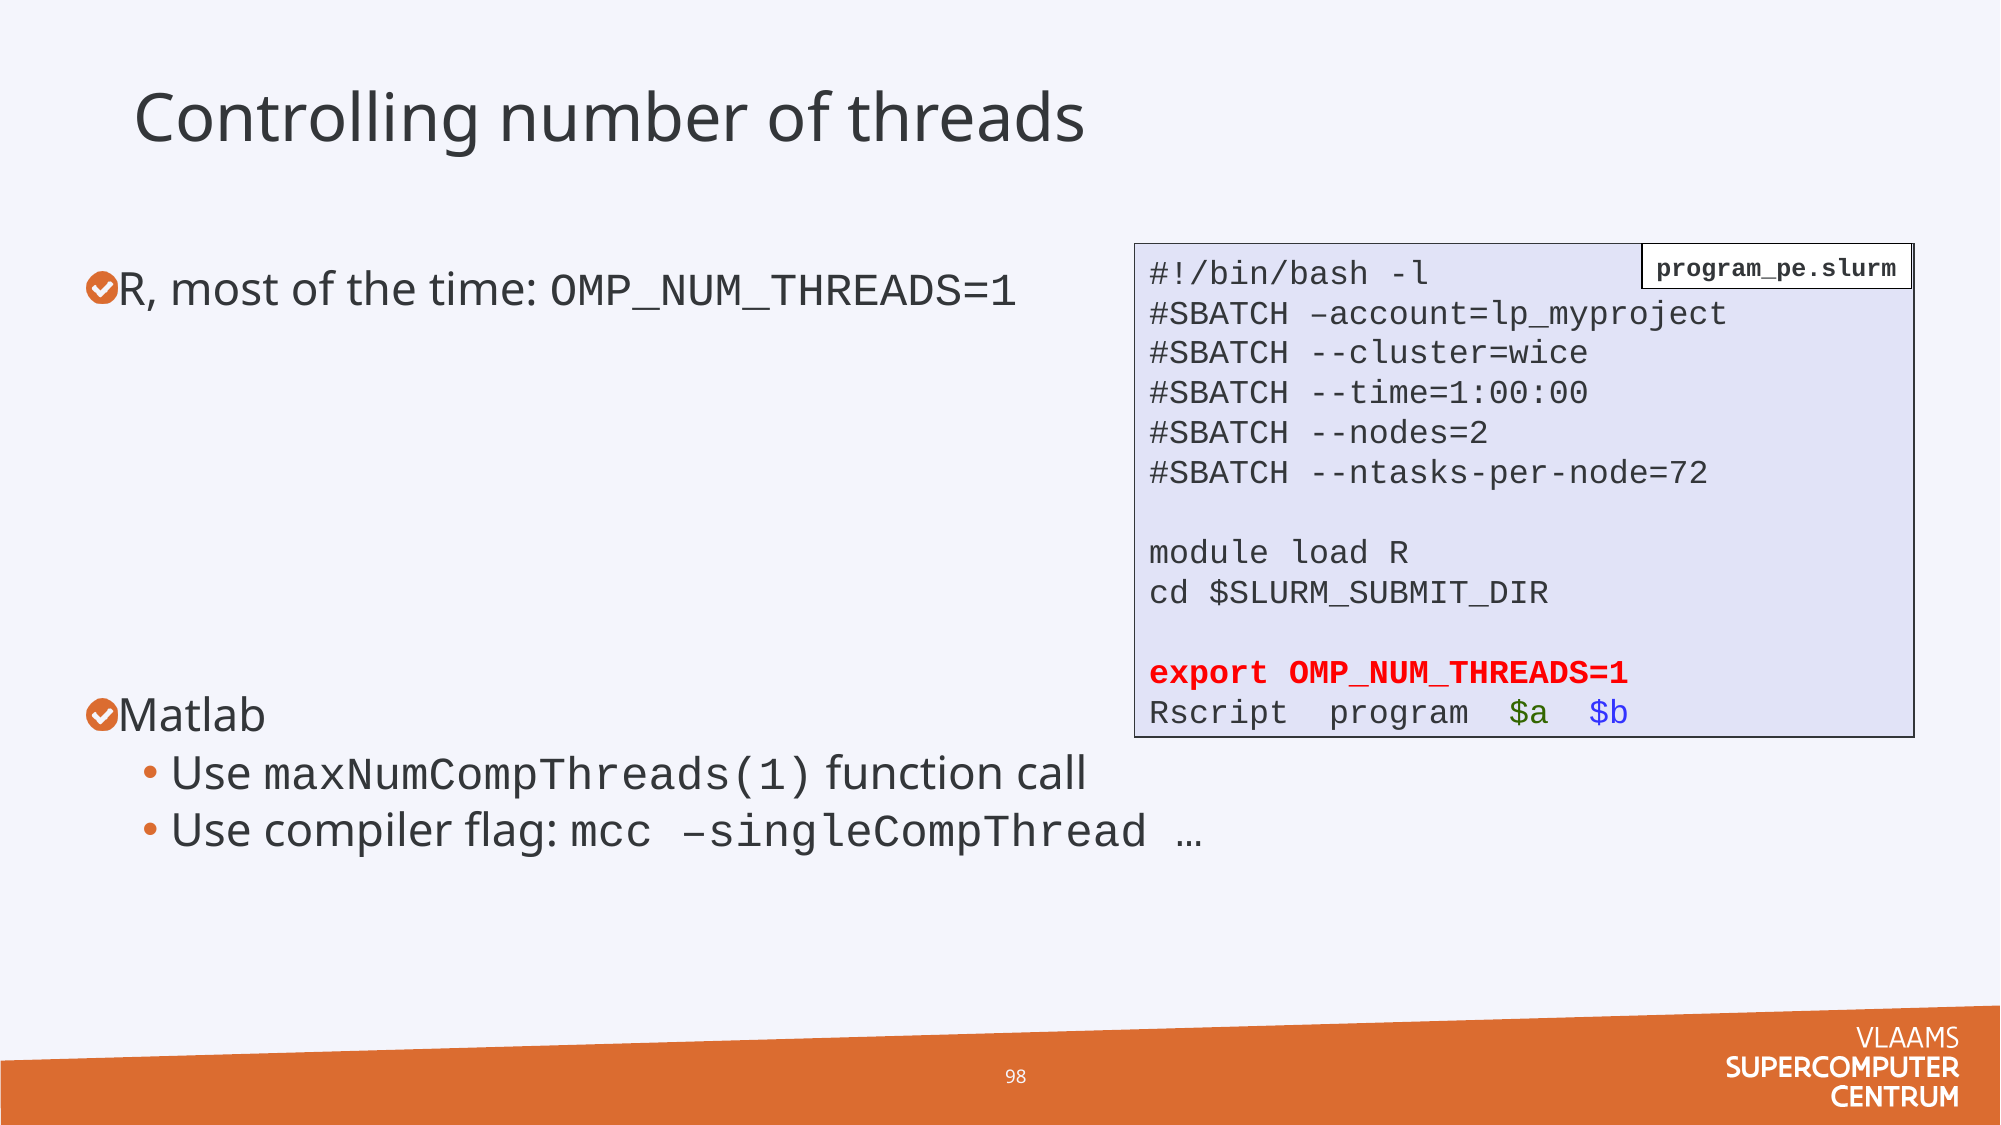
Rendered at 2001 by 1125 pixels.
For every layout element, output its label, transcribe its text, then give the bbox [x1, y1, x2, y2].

text_box Controlling number of threads [118, 54, 1941, 185]
picture [86, 271, 118, 304]
text_box 98 [958, 1047, 1042, 1108]
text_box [1134, 243, 1914, 744]
picture [86, 698, 118, 731]
text_box R, most of the time: OMP_NUM_THREADS=1 Matlab Use maxNumCompThreads(1) function call Use compiler flag: mcc –singleCompThread … [86, 265, 1909, 993]
picture [1725, 1021, 1960, 1117]
